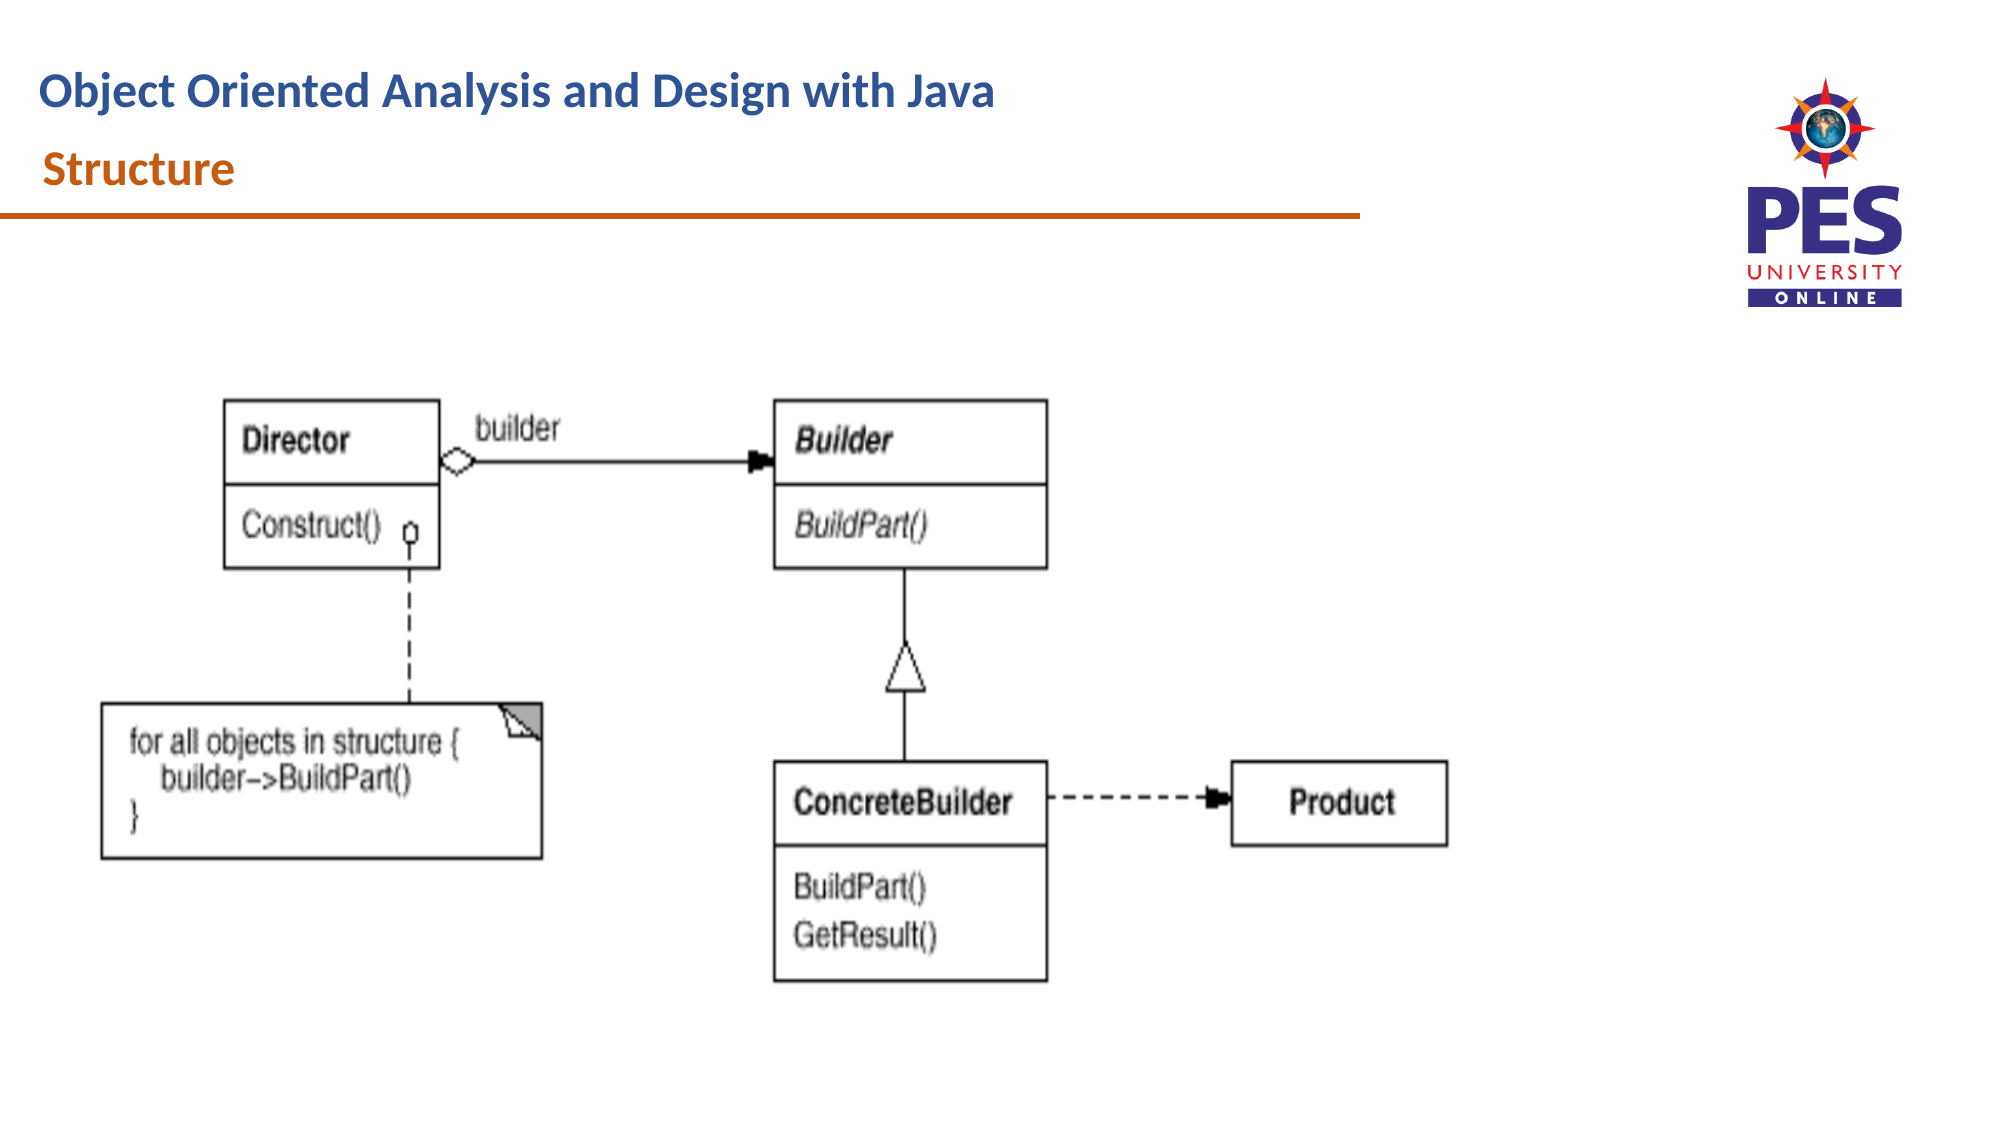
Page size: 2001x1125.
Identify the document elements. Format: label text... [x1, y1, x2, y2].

text_box Structure [27, 127, 1075, 203]
picture [61, 312, 1559, 1014]
picture [1748, 77, 1902, 307]
